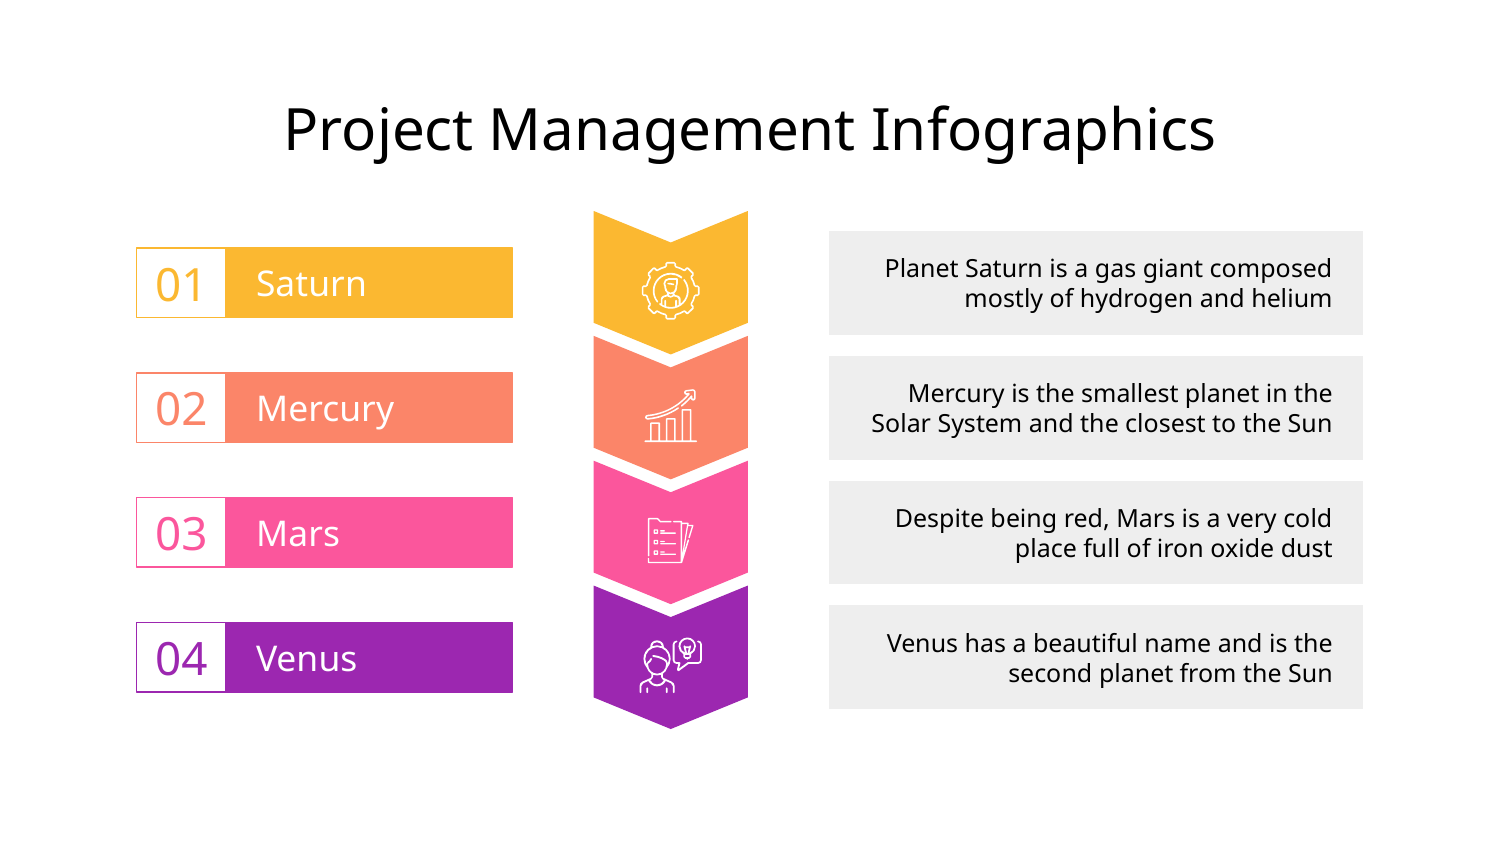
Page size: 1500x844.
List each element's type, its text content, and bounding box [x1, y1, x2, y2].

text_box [136, 335, 1364, 460]
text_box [647, 517, 694, 564]
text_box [641, 261, 700, 320]
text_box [136, 585, 1364, 730]
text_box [644, 388, 698, 443]
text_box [136, 210, 1364, 335]
title Project Management Infographics [116, 88, 1384, 167]
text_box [136, 460, 1364, 584]
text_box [639, 637, 703, 694]
